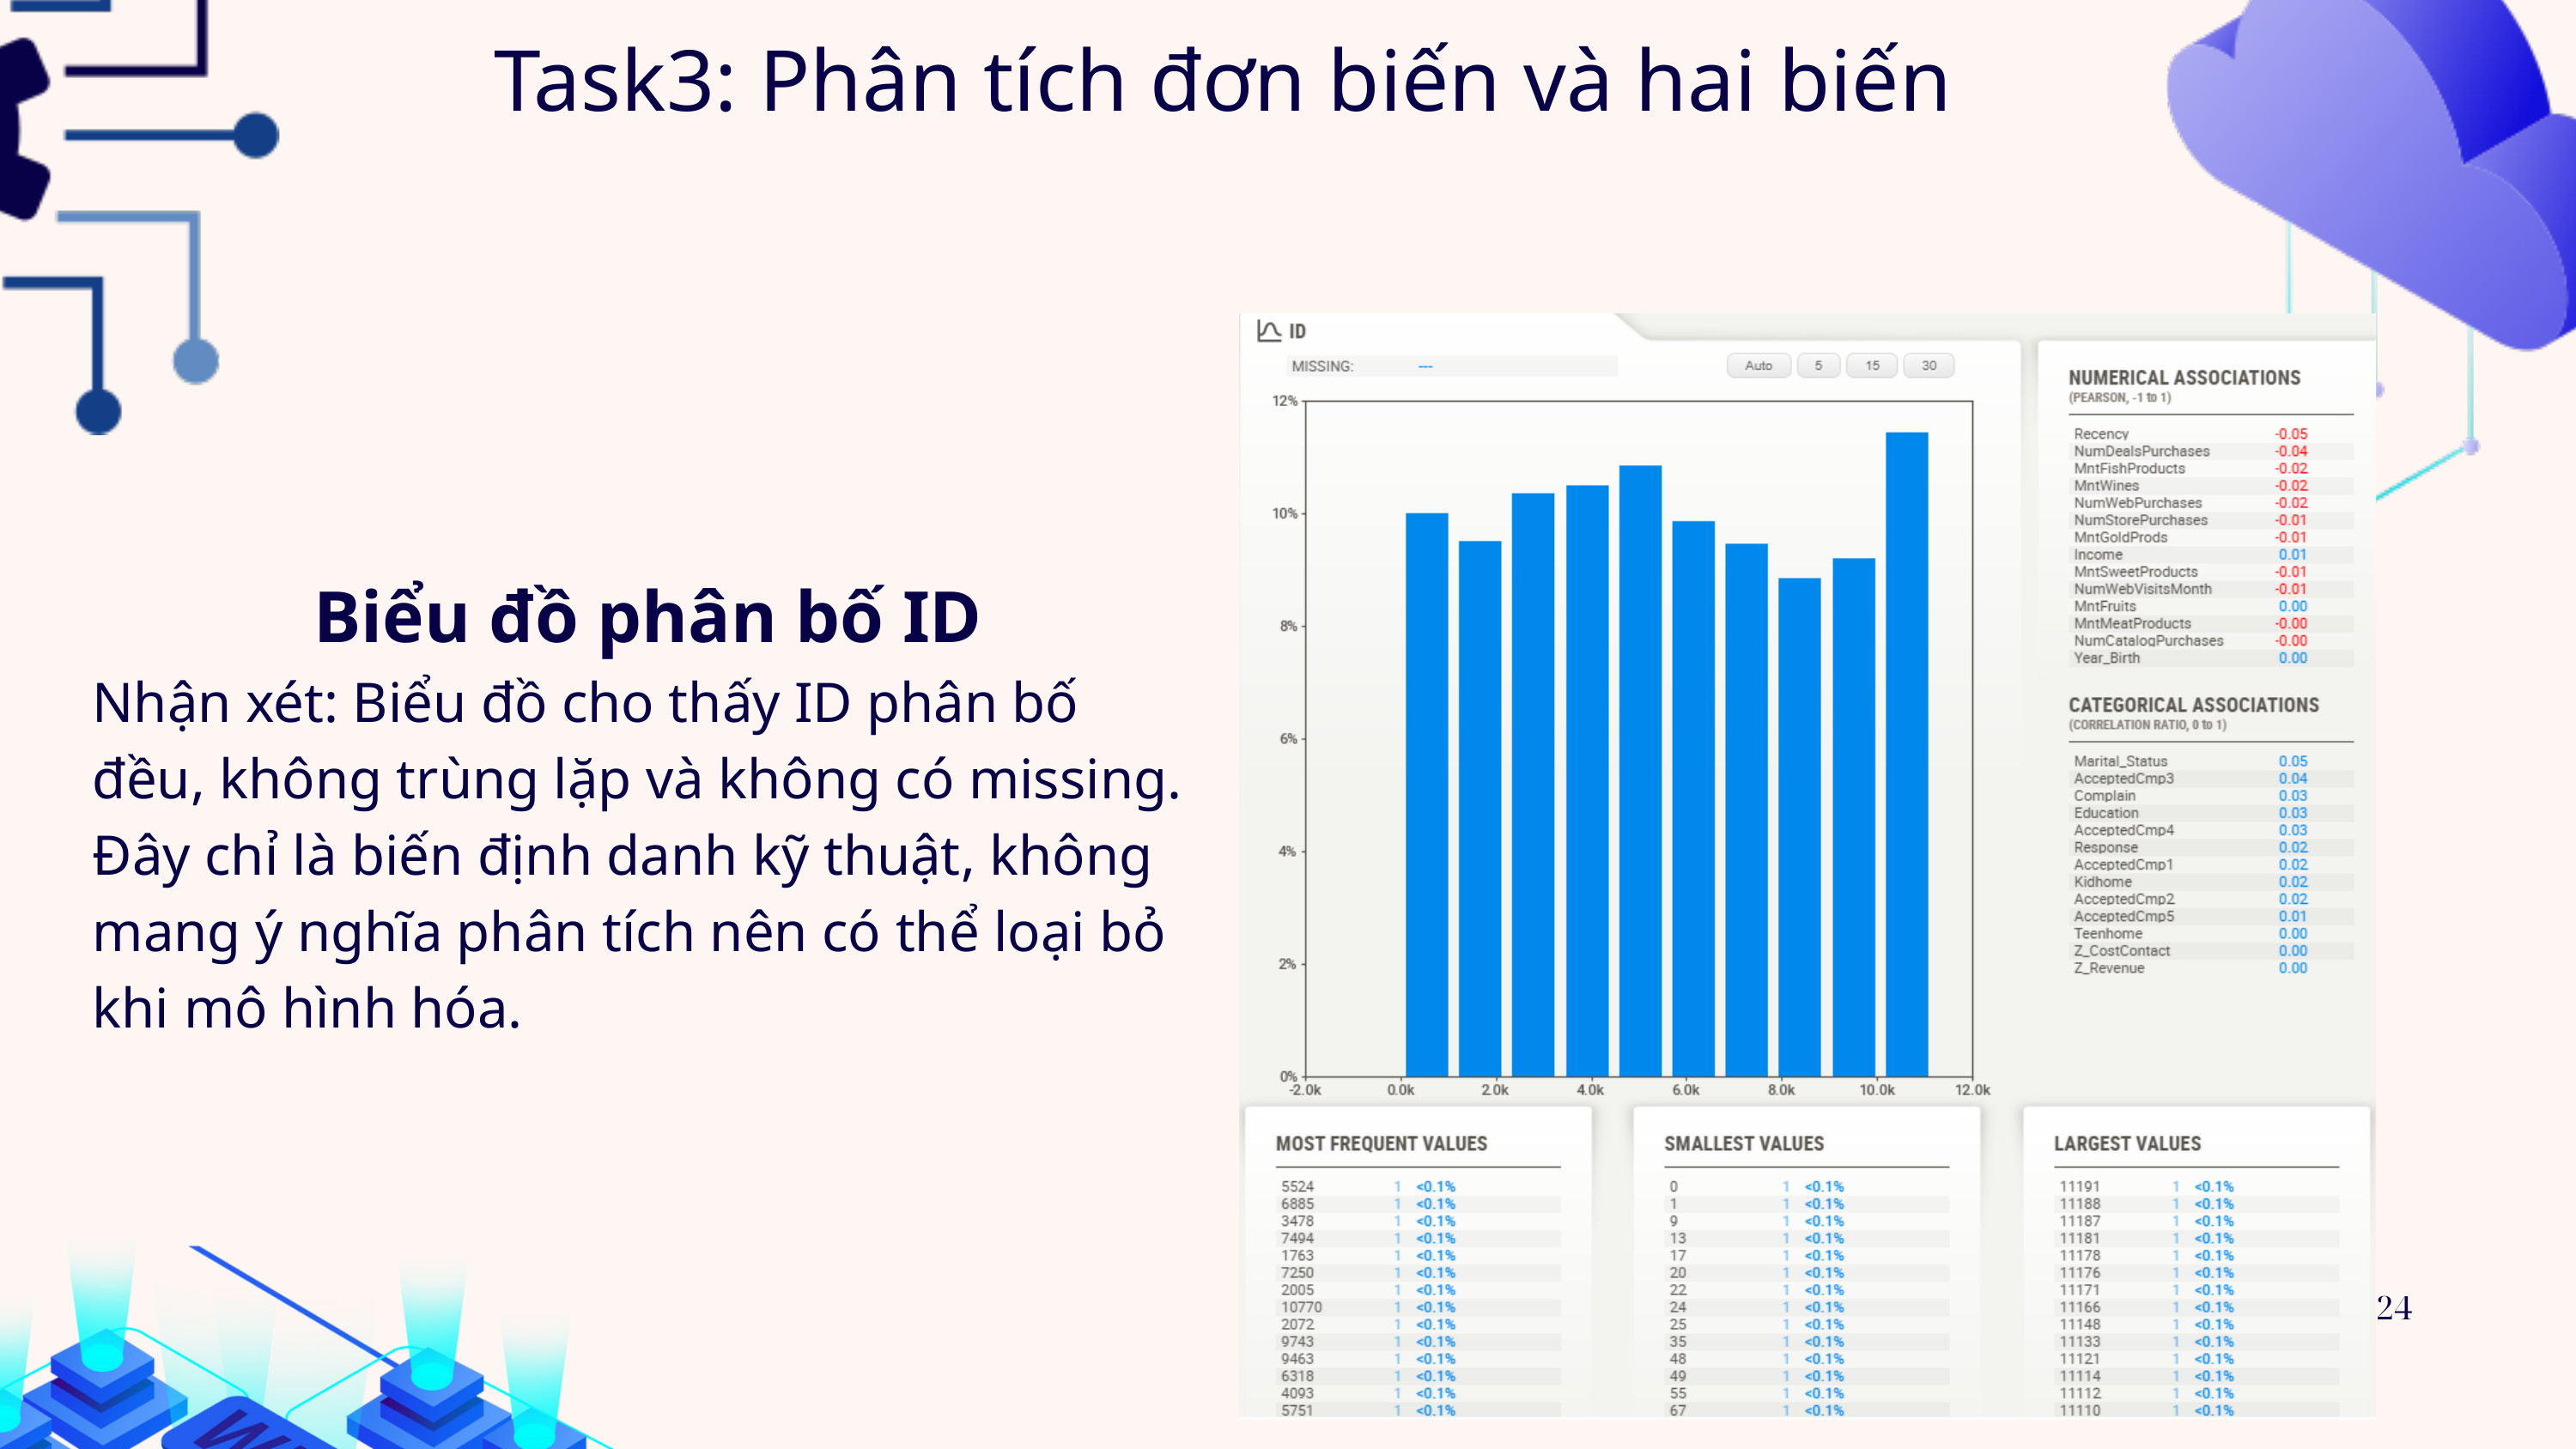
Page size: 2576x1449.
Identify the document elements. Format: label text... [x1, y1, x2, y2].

text_box [2166, 0, 2576, 506]
text_box Task3: Phân tích đơn biến và hai biến [279, 45, 2167, 128]
text_box [1239, 313, 2377, 1420]
text_box [0, 0, 280, 435]
text_box Biểu đồ phân bố ID Nhận xét: Biểu đồ cho thấy ID phân bố đều, không trùng lặp và không có missing. Đây chỉ là biến định danh kỹ thuật, không mang ý nghĩa phân tích nên có thể loại bỏ khi mô hình hóa. [92, 558, 1186, 1115]
text_box [0, 1239, 697, 1449]
text_box 24 [2376, 1281, 2413, 1326]
